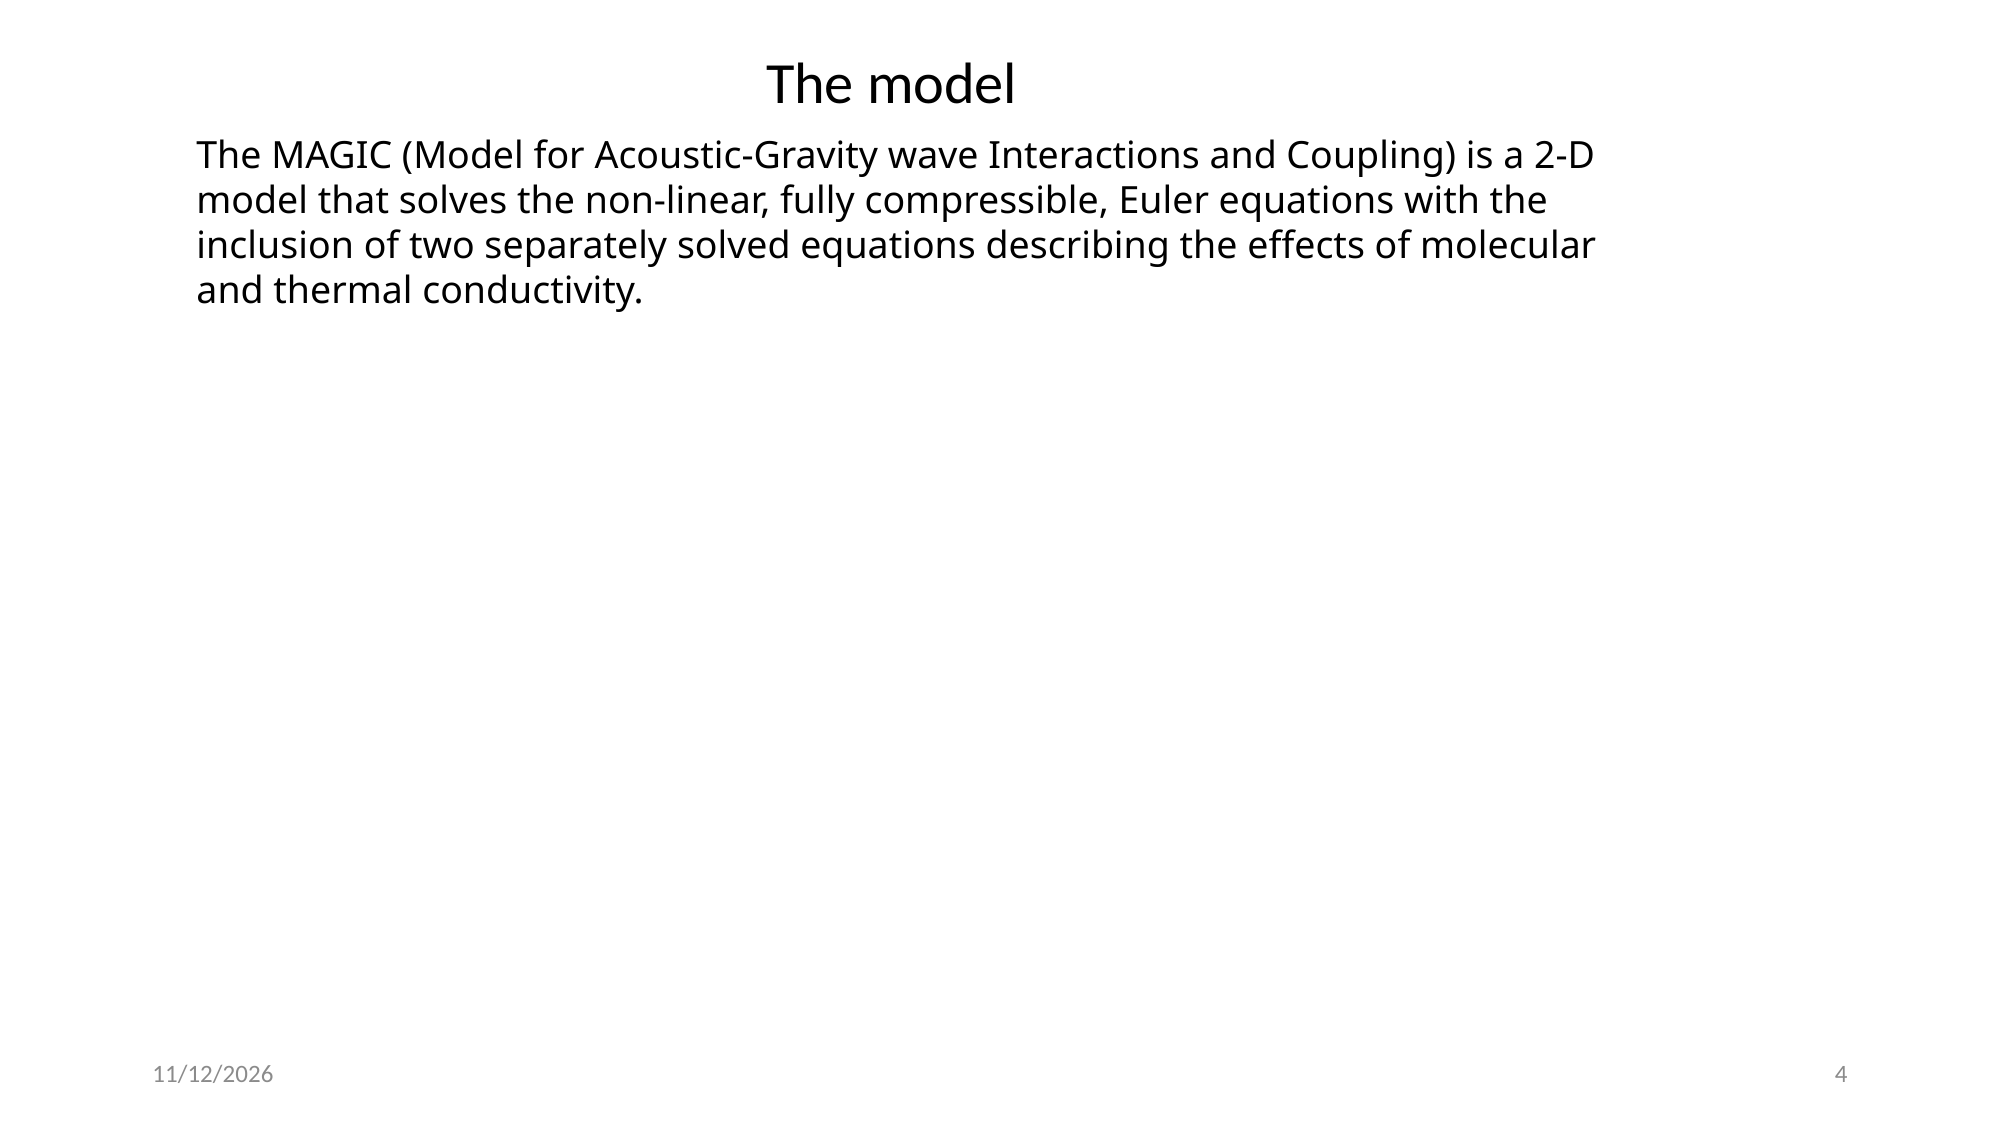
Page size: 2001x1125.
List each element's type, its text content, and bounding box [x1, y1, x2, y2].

text_box The MAGIC (Model for Acoustic-Gravity wave Interactions and Coupling) is a 2-D model that solves the non-linear, fully compressible, Euler equations with the inclusion of two separately solved equations describing the effects of molecular and thermal conductivity. [181, 123, 1635, 363]
text_box The model [751, 37, 1249, 123]
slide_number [137, 1042, 588, 1103]
slide_number 4 [1412, 1042, 1863, 1103]
